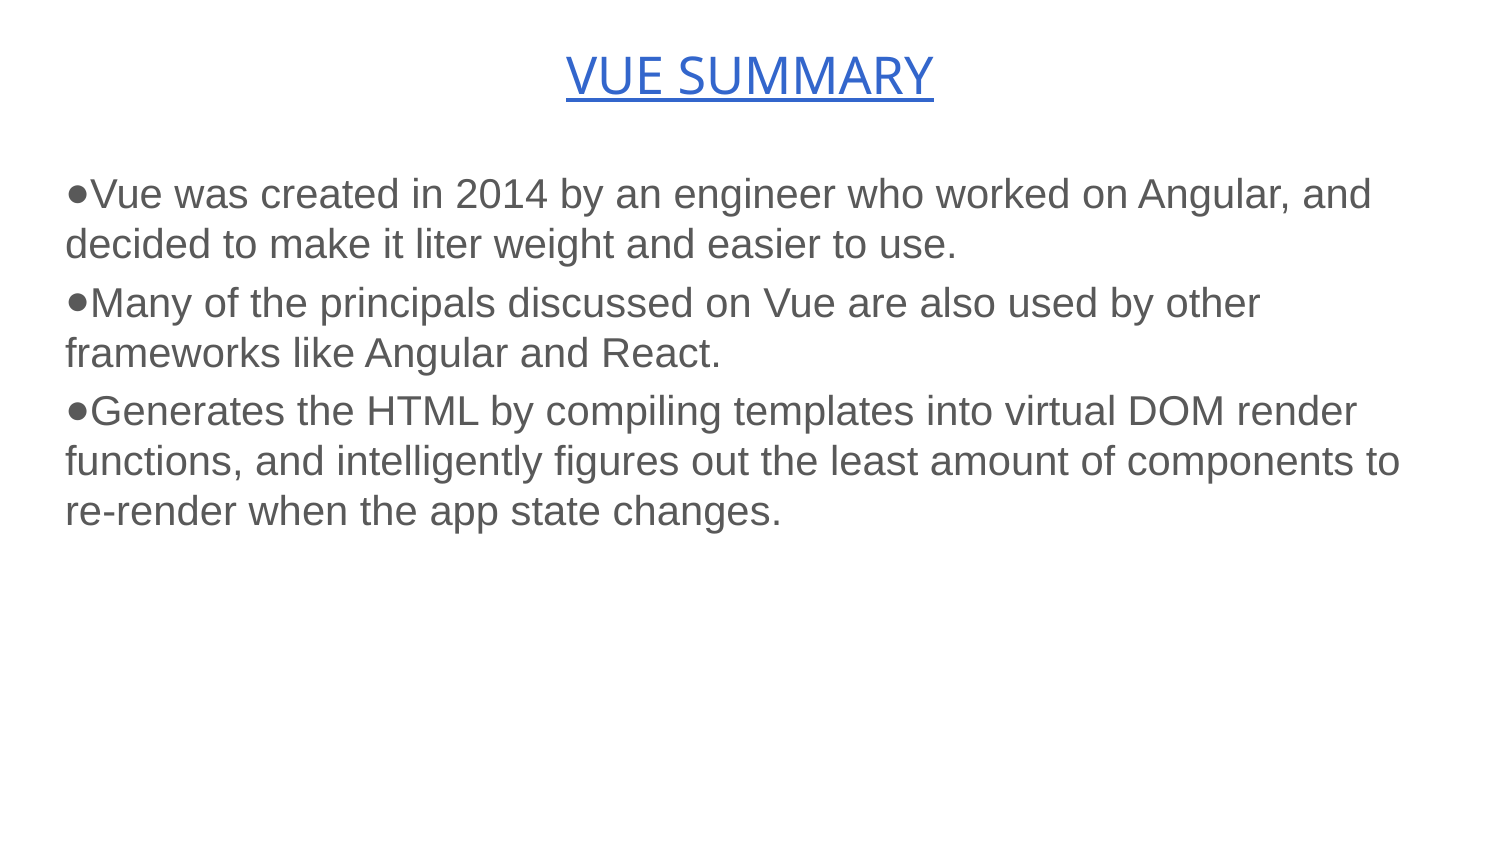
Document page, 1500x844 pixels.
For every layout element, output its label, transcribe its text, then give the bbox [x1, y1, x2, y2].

subtitle Vue was created in 2014 by an engineer who worked on Angular, and decided to make it liter weight and easier to use. Many of the principals discussed on Vue are also used by other frameworks like Angular and React. Generates the HTML by compiling templates into virtual DOM render functions, and intelligently figures out the least amount of components to re-render when the app state changes. [50, 159, 1438, 797]
title VUE SUMMARY [0, 37, 1500, 110]
